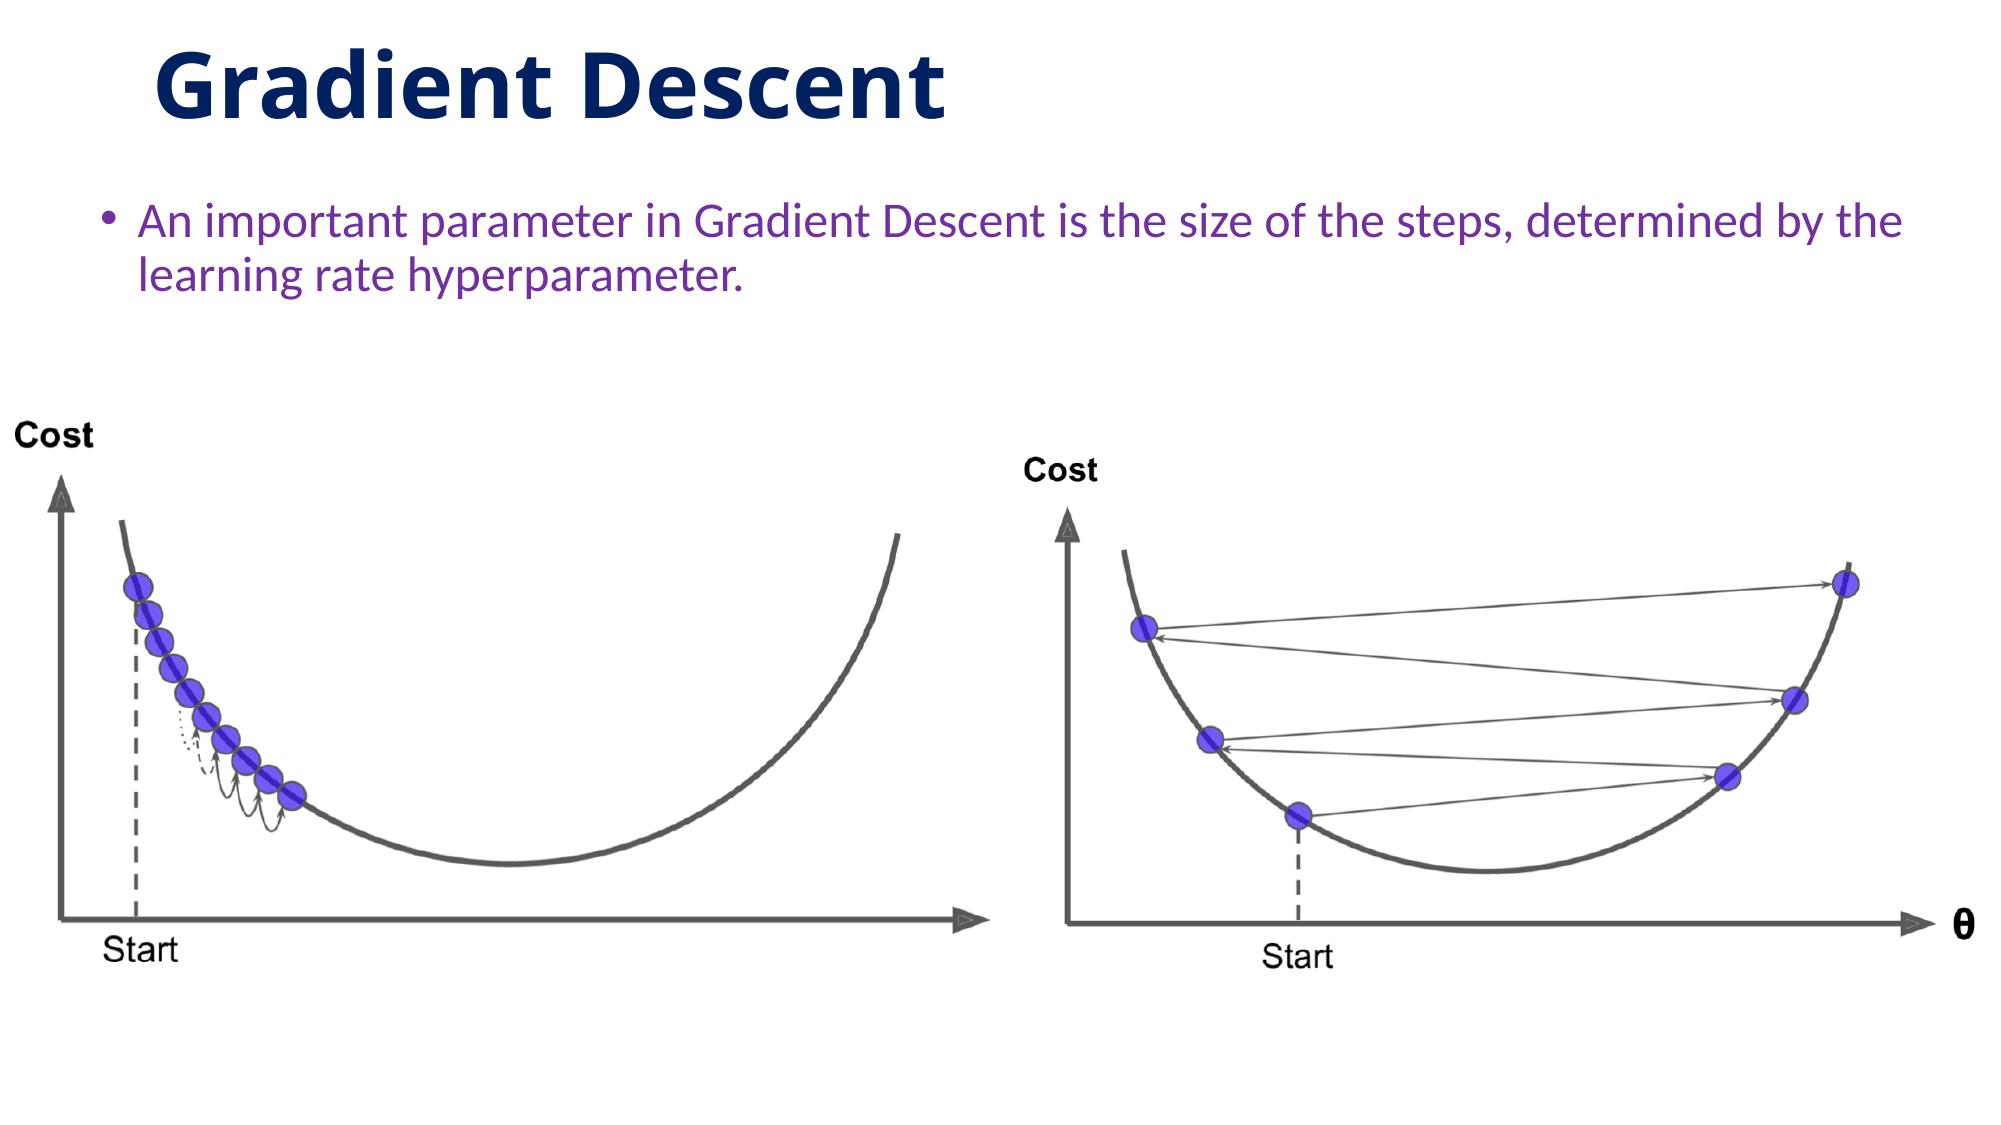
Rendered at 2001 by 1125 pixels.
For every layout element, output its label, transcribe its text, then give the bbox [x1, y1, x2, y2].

picture [0, 403, 1991, 981]
title Gradient Descent [137, 0, 1863, 186]
list An important parameter in Gradient Descent is the size of the steps, determined by the learning rate hyperparameter. [85, 186, 2000, 338]
